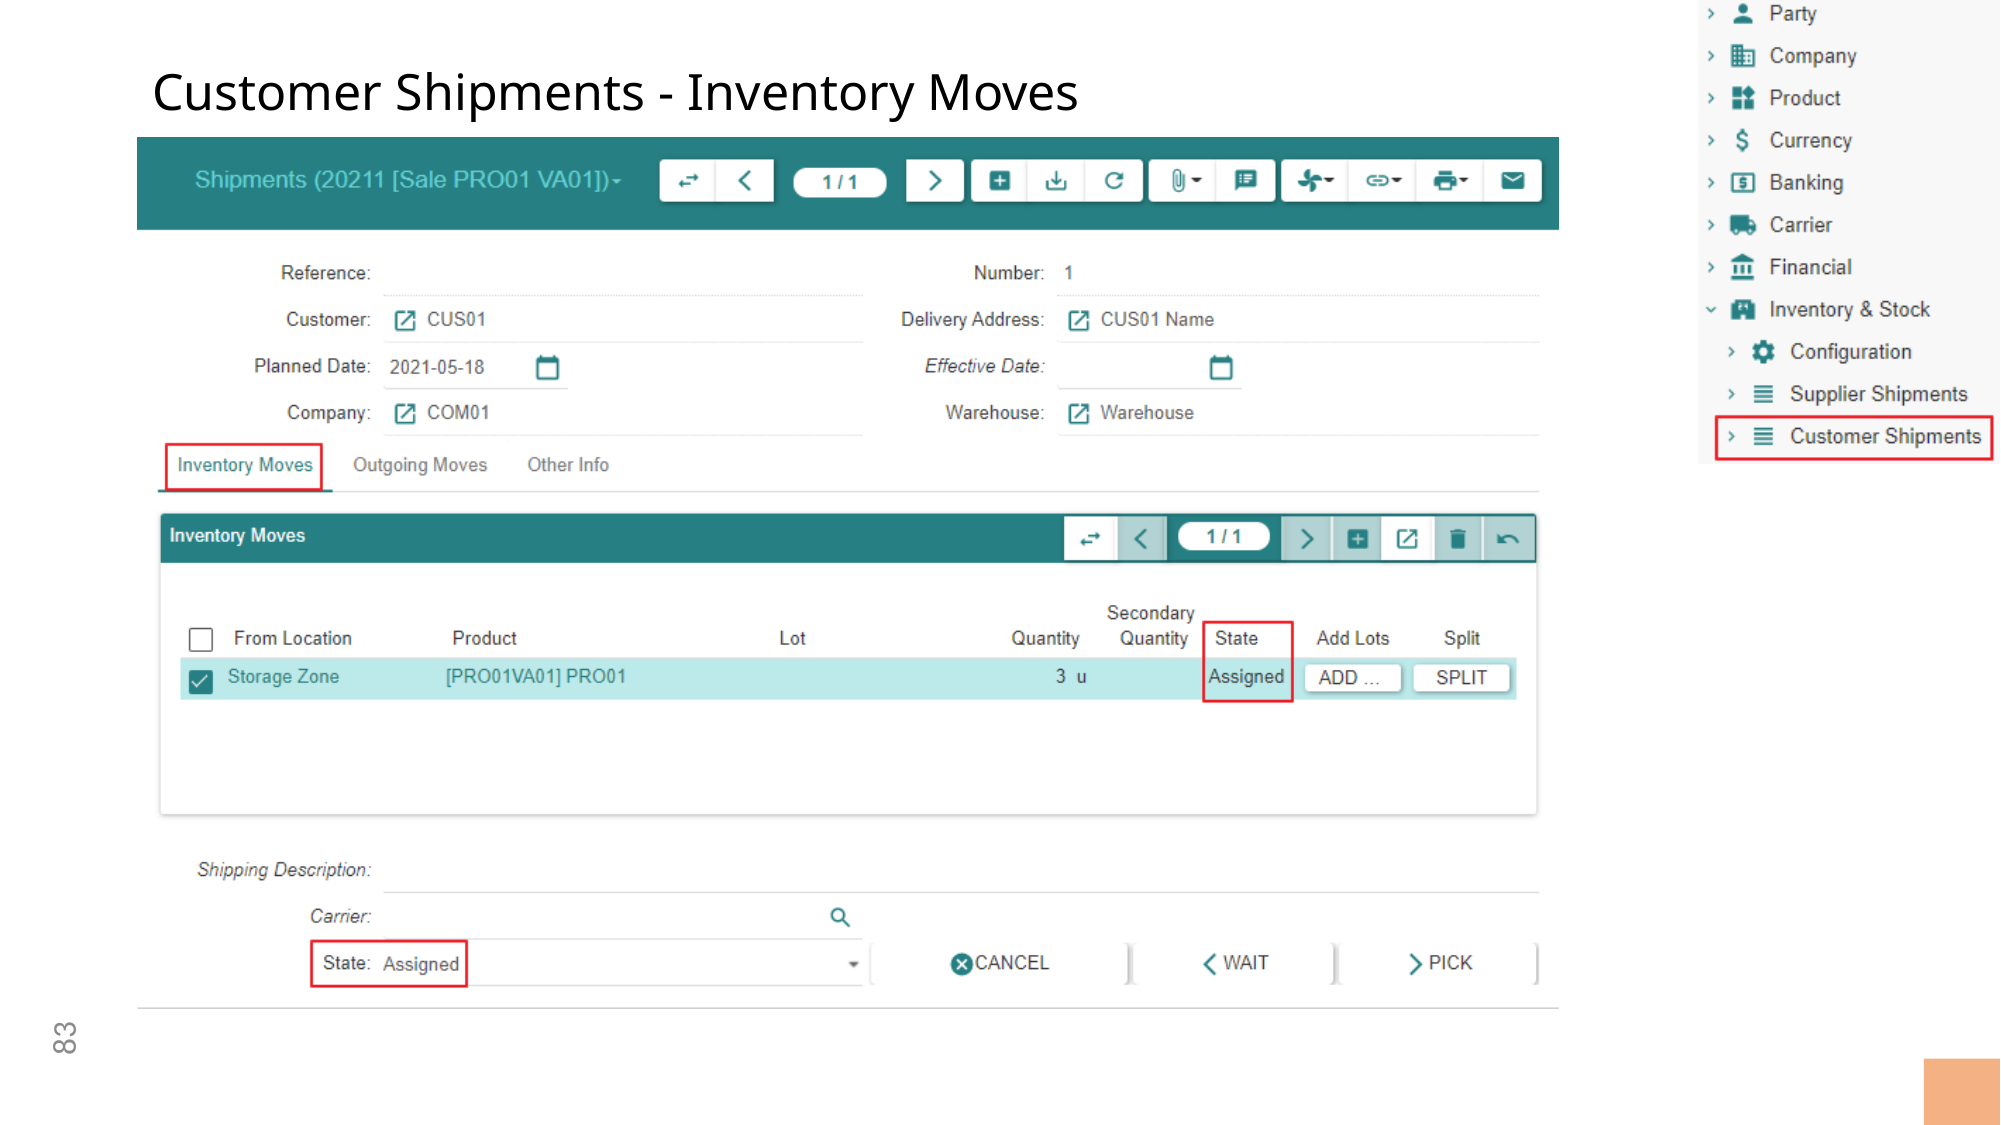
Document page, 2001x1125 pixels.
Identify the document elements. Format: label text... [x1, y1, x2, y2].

picture [137, 137, 1559, 1009]
title Customer Shipments - Inventory Moves [137, 59, 1698, 136]
slide_number 83 [32, 969, 93, 1108]
text_box [1923, 1058, 2000, 1125]
picture [1698, 0, 2000, 464]
